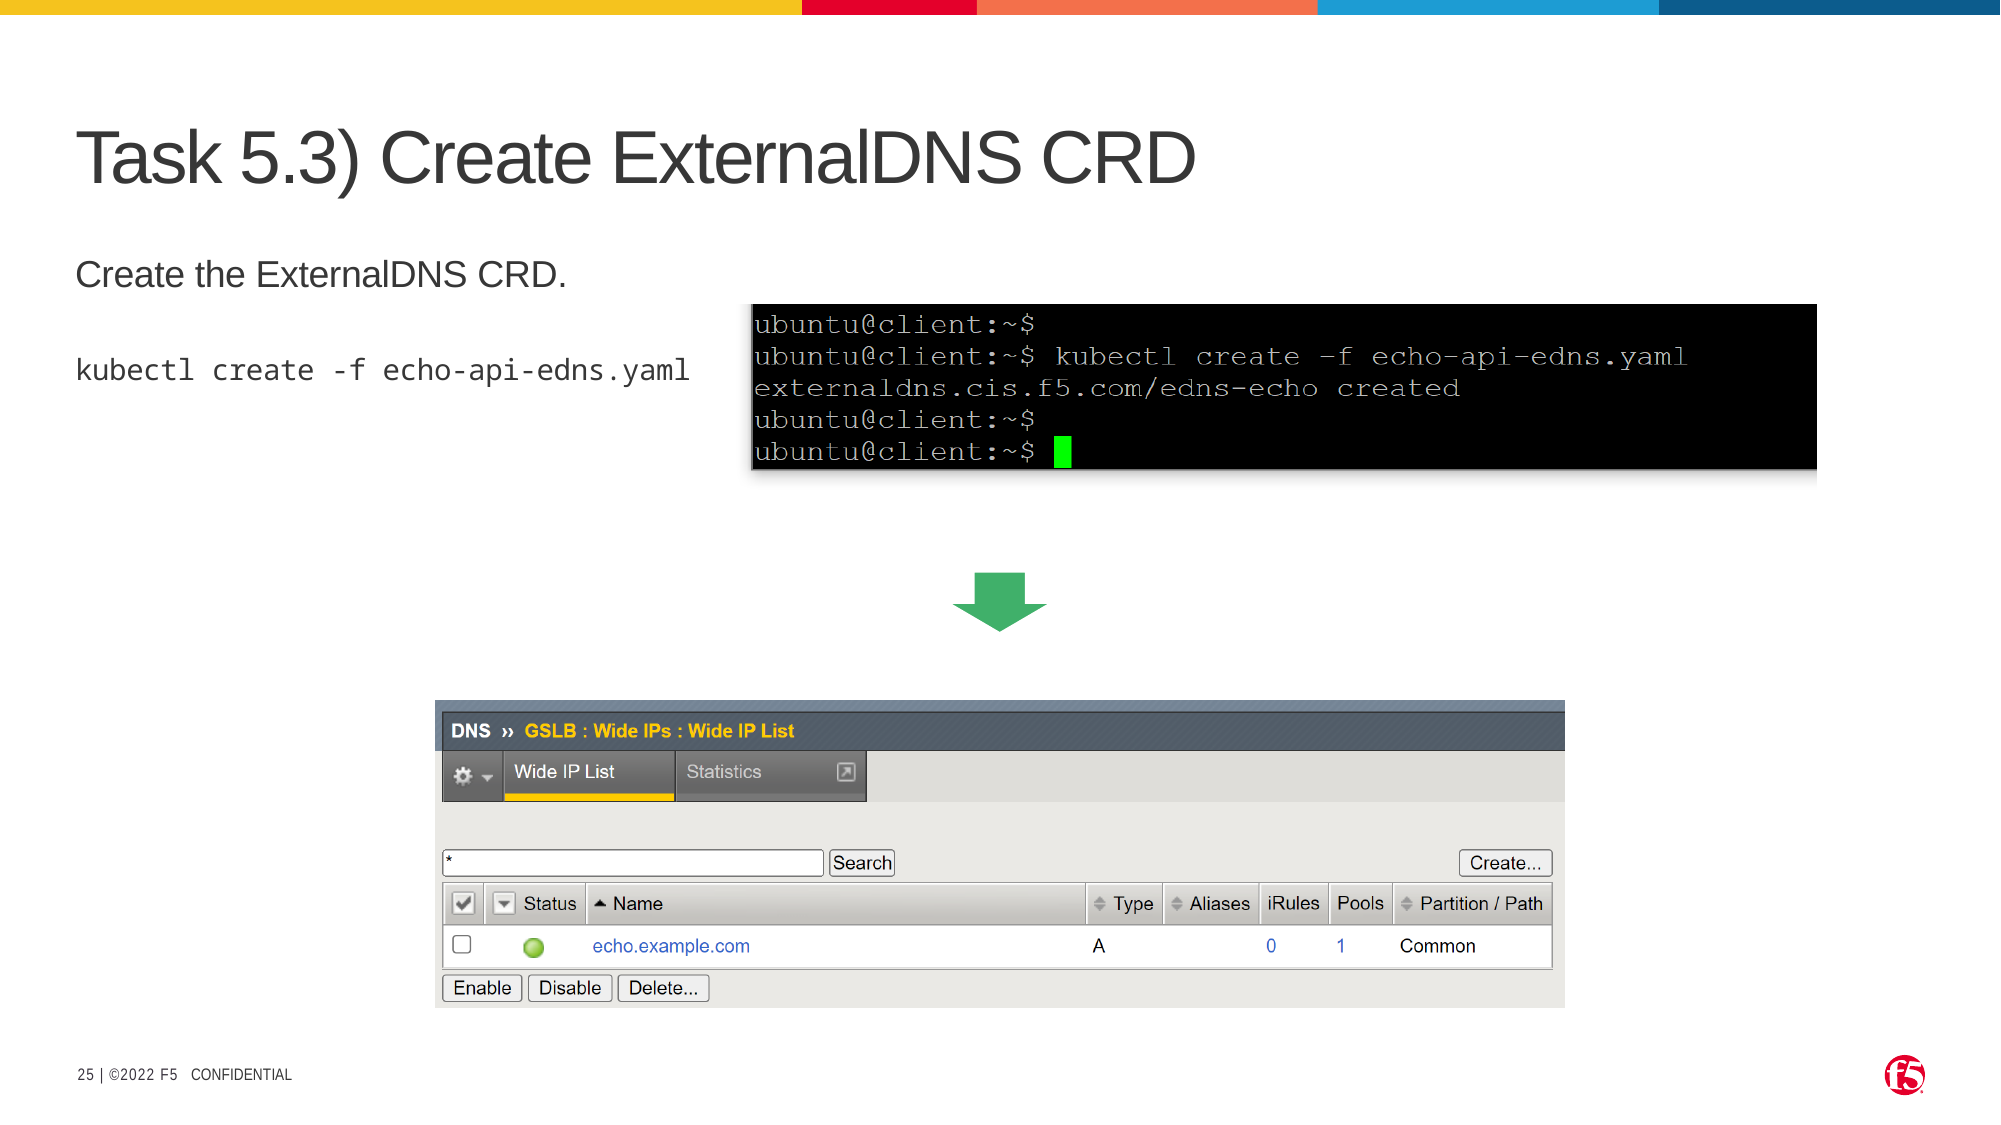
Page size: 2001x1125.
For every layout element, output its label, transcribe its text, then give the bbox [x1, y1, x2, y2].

footer CONFIDENTIAL [191, 1063, 339, 1084]
title Task 5.3) Create ExternalDNS CRD [75, 75, 1925, 199]
list Create the ExternalDNS CRD. kubectl create -f echo-api-edns.yaml [75, 240, 1925, 984]
text_box [942, 570, 1058, 635]
picture [725, 304, 1817, 493]
picture [435, 700, 1565, 1008]
